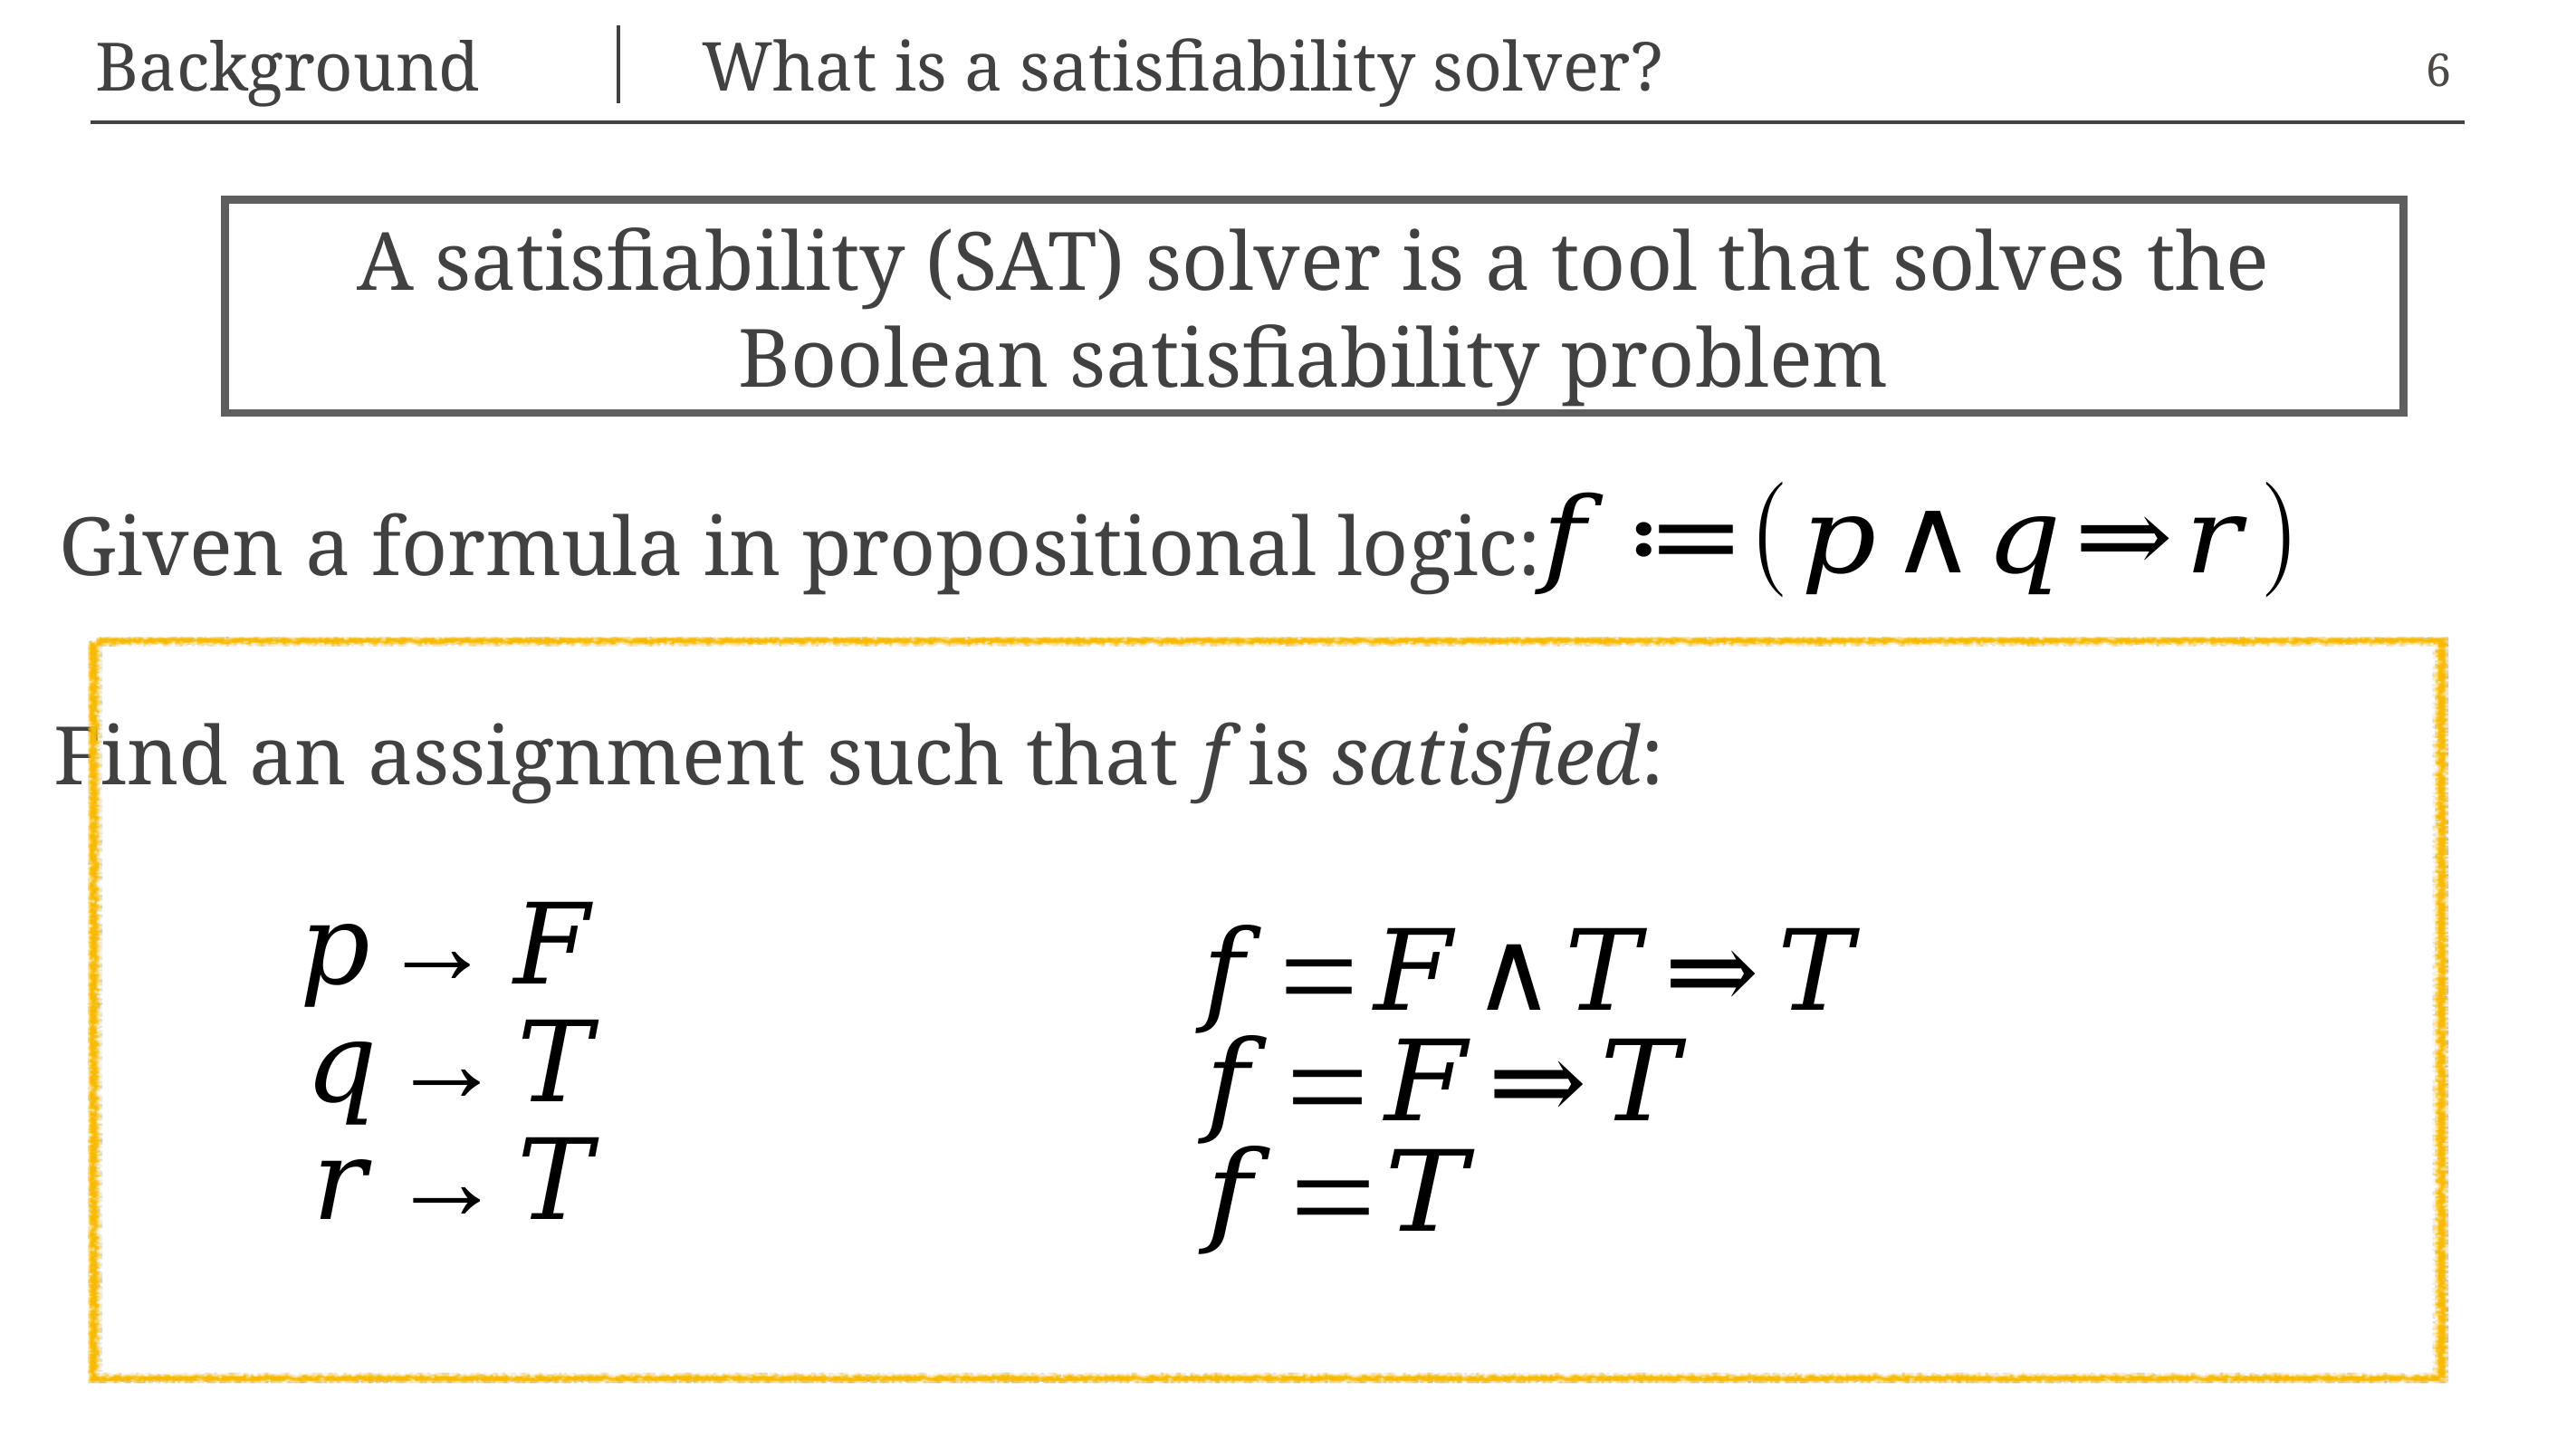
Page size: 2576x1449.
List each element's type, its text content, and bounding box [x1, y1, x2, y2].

title Background [87, 14, 543, 113]
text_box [93, 473, 2303, 603]
text_box 6 [2318, 34, 2559, 111]
picture [87, 637, 2451, 1385]
text_box Find an assignment such that f is satisfied: [43, 694, 87, 811]
text_box A satisfiability (SAT) solver is a tool that solves the Boolean satisfiability problem [225, 199, 2404, 413]
list What is a satisfiability solver? [694, 14, 2332, 113]
